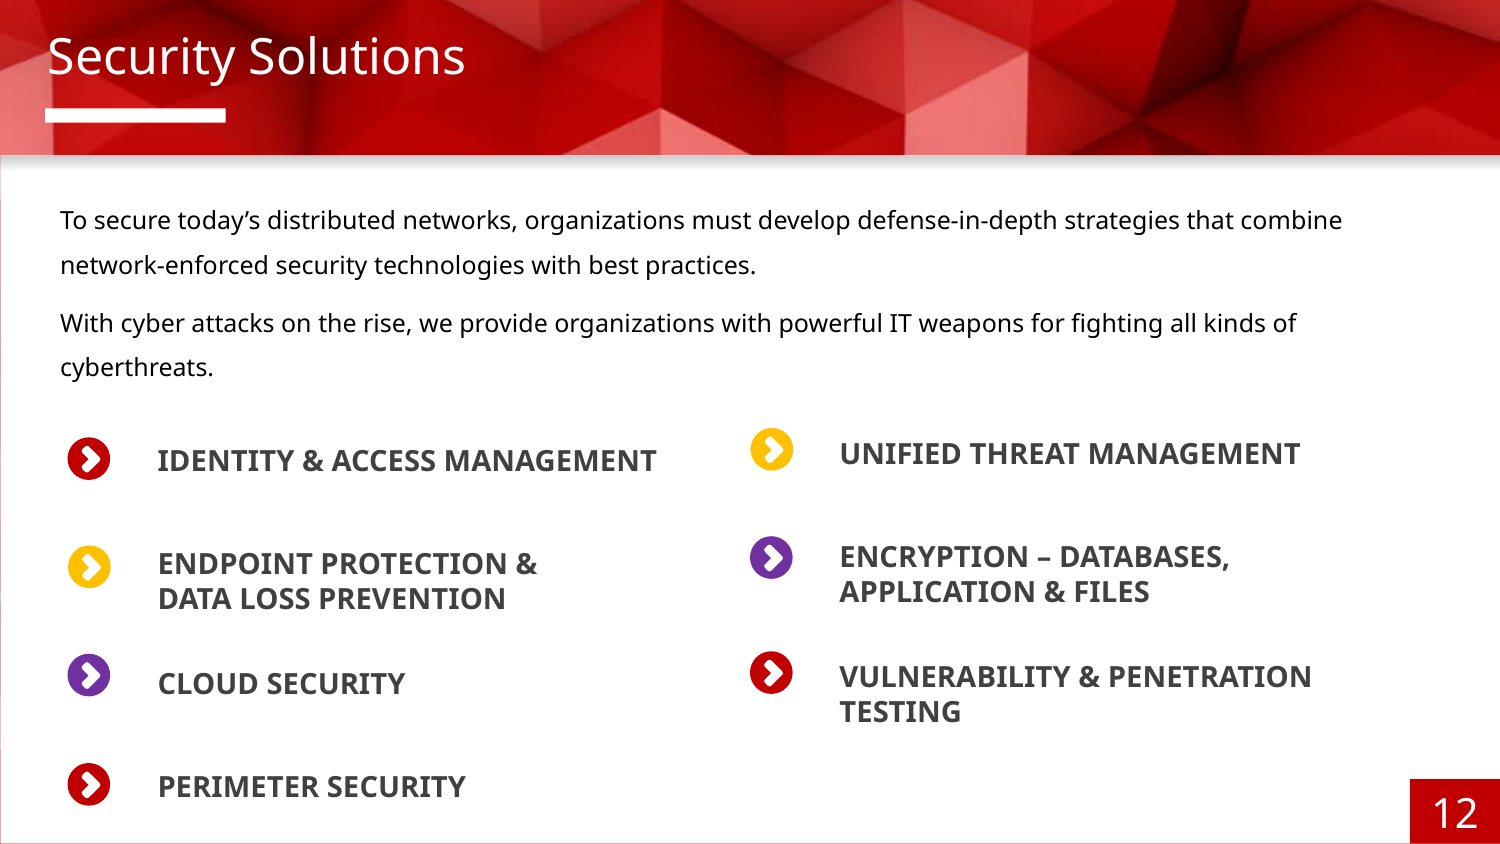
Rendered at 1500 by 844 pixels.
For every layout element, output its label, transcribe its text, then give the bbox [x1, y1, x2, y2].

text_box PERIMETER SECURITY [142, 760, 727, 811]
picture [0, 0, 1500, 751]
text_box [67, 437, 111, 806]
text_box 12 [1409, 779, 1500, 844]
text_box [749, 427, 794, 695]
text_box [0, 757, 1500, 844]
